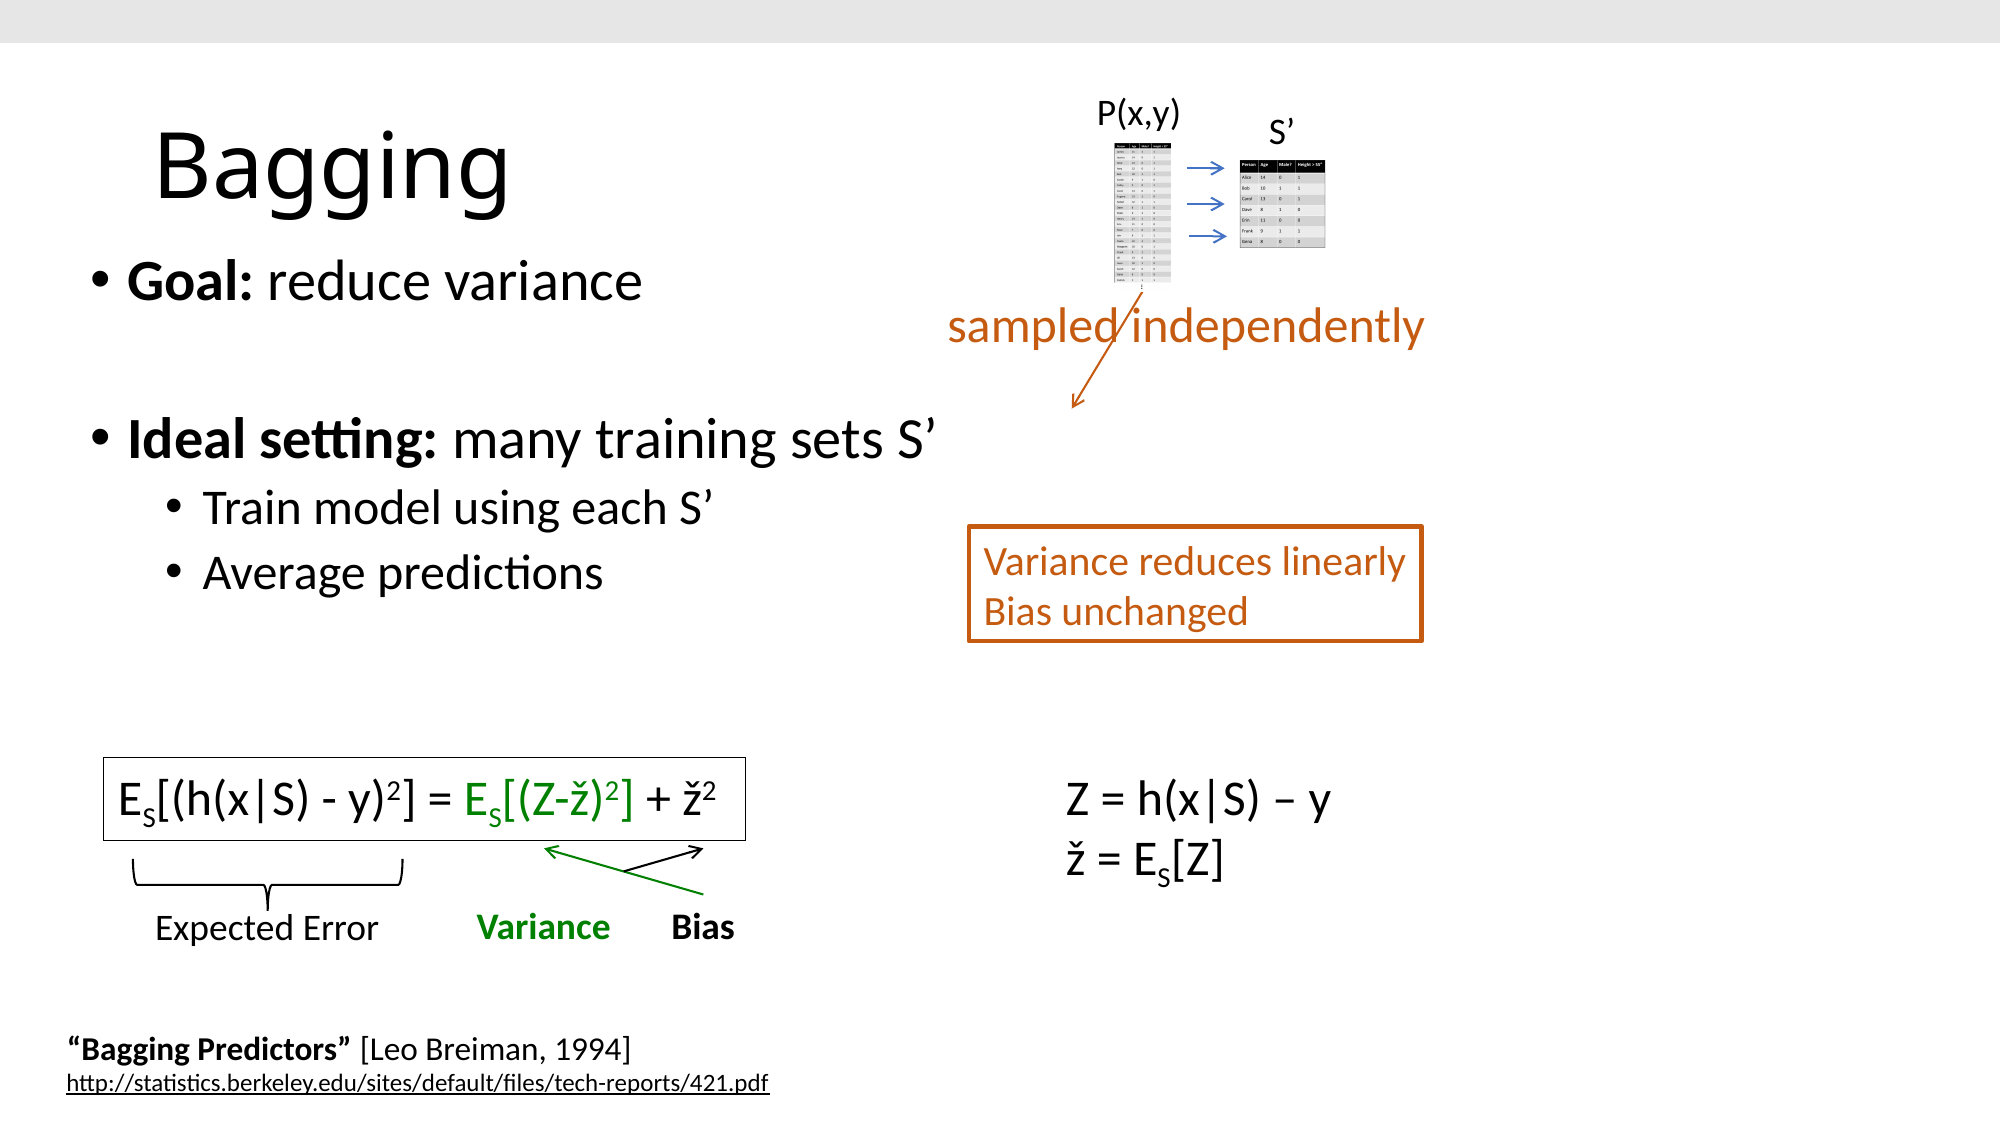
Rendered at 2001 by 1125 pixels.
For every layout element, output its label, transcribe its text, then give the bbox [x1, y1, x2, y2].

text_box Bias [656, 894, 751, 955]
text_box ES[(h(x|S) - y)2] = ES[(Z-ž)2] + ž2 [103, 757, 746, 841]
text_box [131, 858, 404, 911]
text_box sampled independently [932, 285, 1140, 361]
text_box Expected Error [140, 896, 395, 956]
text_box [0, 0, 2000, 44]
picture [1114, 142, 1171, 292]
text_box “Bagging Predictors” [Leo Breiman, 1994] [52, 1019, 647, 1075]
list Goal: reduce variance Ideal setting: many training sets S’ Train model using each S’ Average predictions [75, 242, 1425, 985]
text_box Z = h(x|S) – y ž = ES[Z] [1051, 757, 1368, 901]
text_box P(x,y) [1082, 80, 1196, 140]
text_box http://statistics.berkeley.edu/sites/default/files/tech-reports/421.pdf [51, 1059, 1225, 1105]
picture [1239, 159, 1326, 249]
text_box Variance [461, 894, 626, 955]
text_box S’ [1254, 99, 1311, 159]
title Bagging [137, 59, 1863, 278]
text_box sampled independently [1103, 285, 1441, 361]
text_box Variance reduces linearly Bias unchanged [968, 526, 1422, 642]
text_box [1071, 361, 1187, 409]
